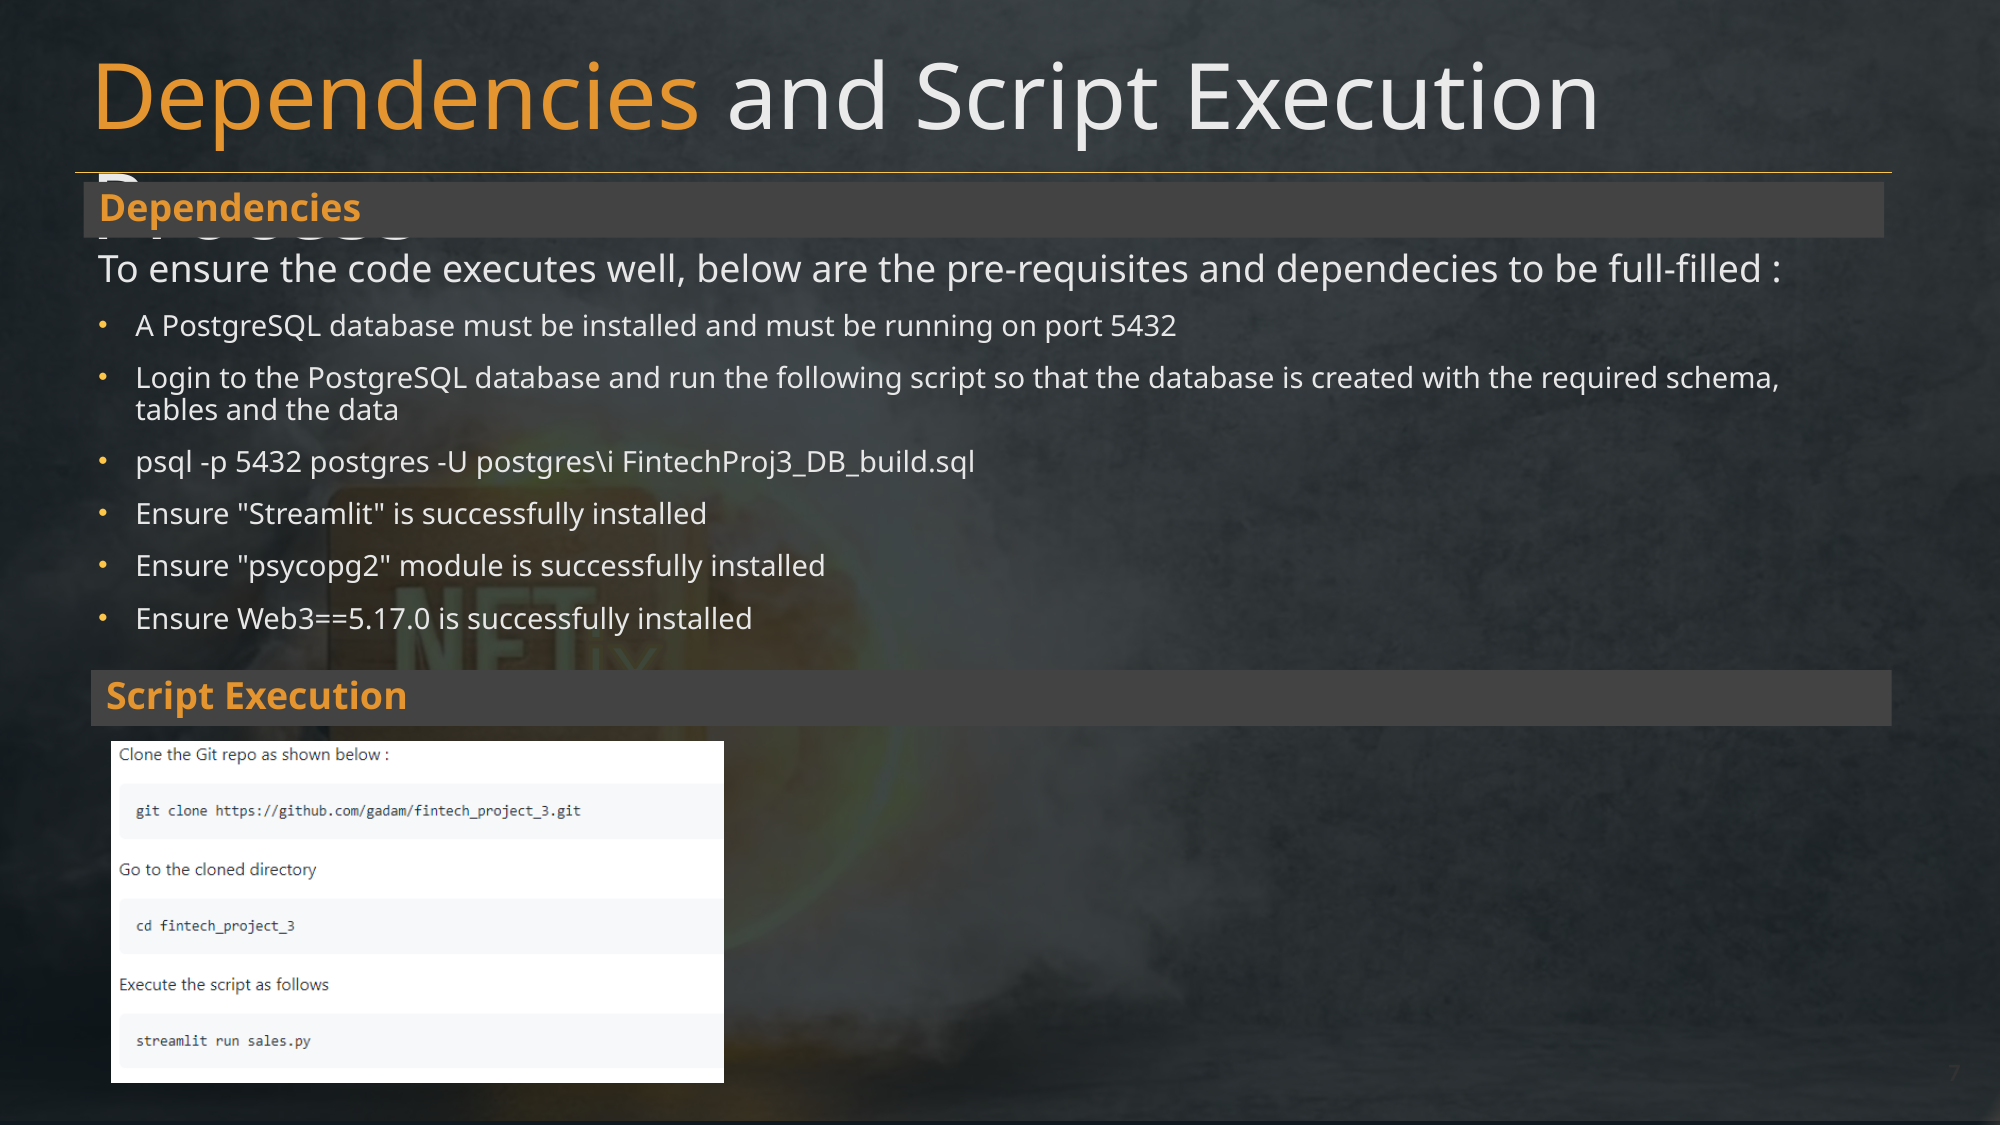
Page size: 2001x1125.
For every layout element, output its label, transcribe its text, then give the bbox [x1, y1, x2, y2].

text_box To ensure the code executes well, below are the pre-requisites and dependecies to be full-filled : A PostgreSQL database must be installed and must be running on port 5432 Login to the PostgreSQL database and run the following script so that the database is created with the required schema, tables and the data psql -p 5432 postgres -U postgres\i FintechProj3_DB_build.sql Ensure "Streamlit" is successfully installed Ensure "psycopg2" module is successfully installed Ensure Web3==5.17.0 is successfully installed [83, 242, 1884, 650]
text_box Dependencies and Script Execution Process [75, 30, 1892, 172]
text_box Dependencies [83, 181, 1885, 238]
text_box Dependencies and Script Execution Process [75, 173, 1892, 266]
picture [111, 741, 724, 1083]
text_box Script Execution [91, 670, 1892, 726]
